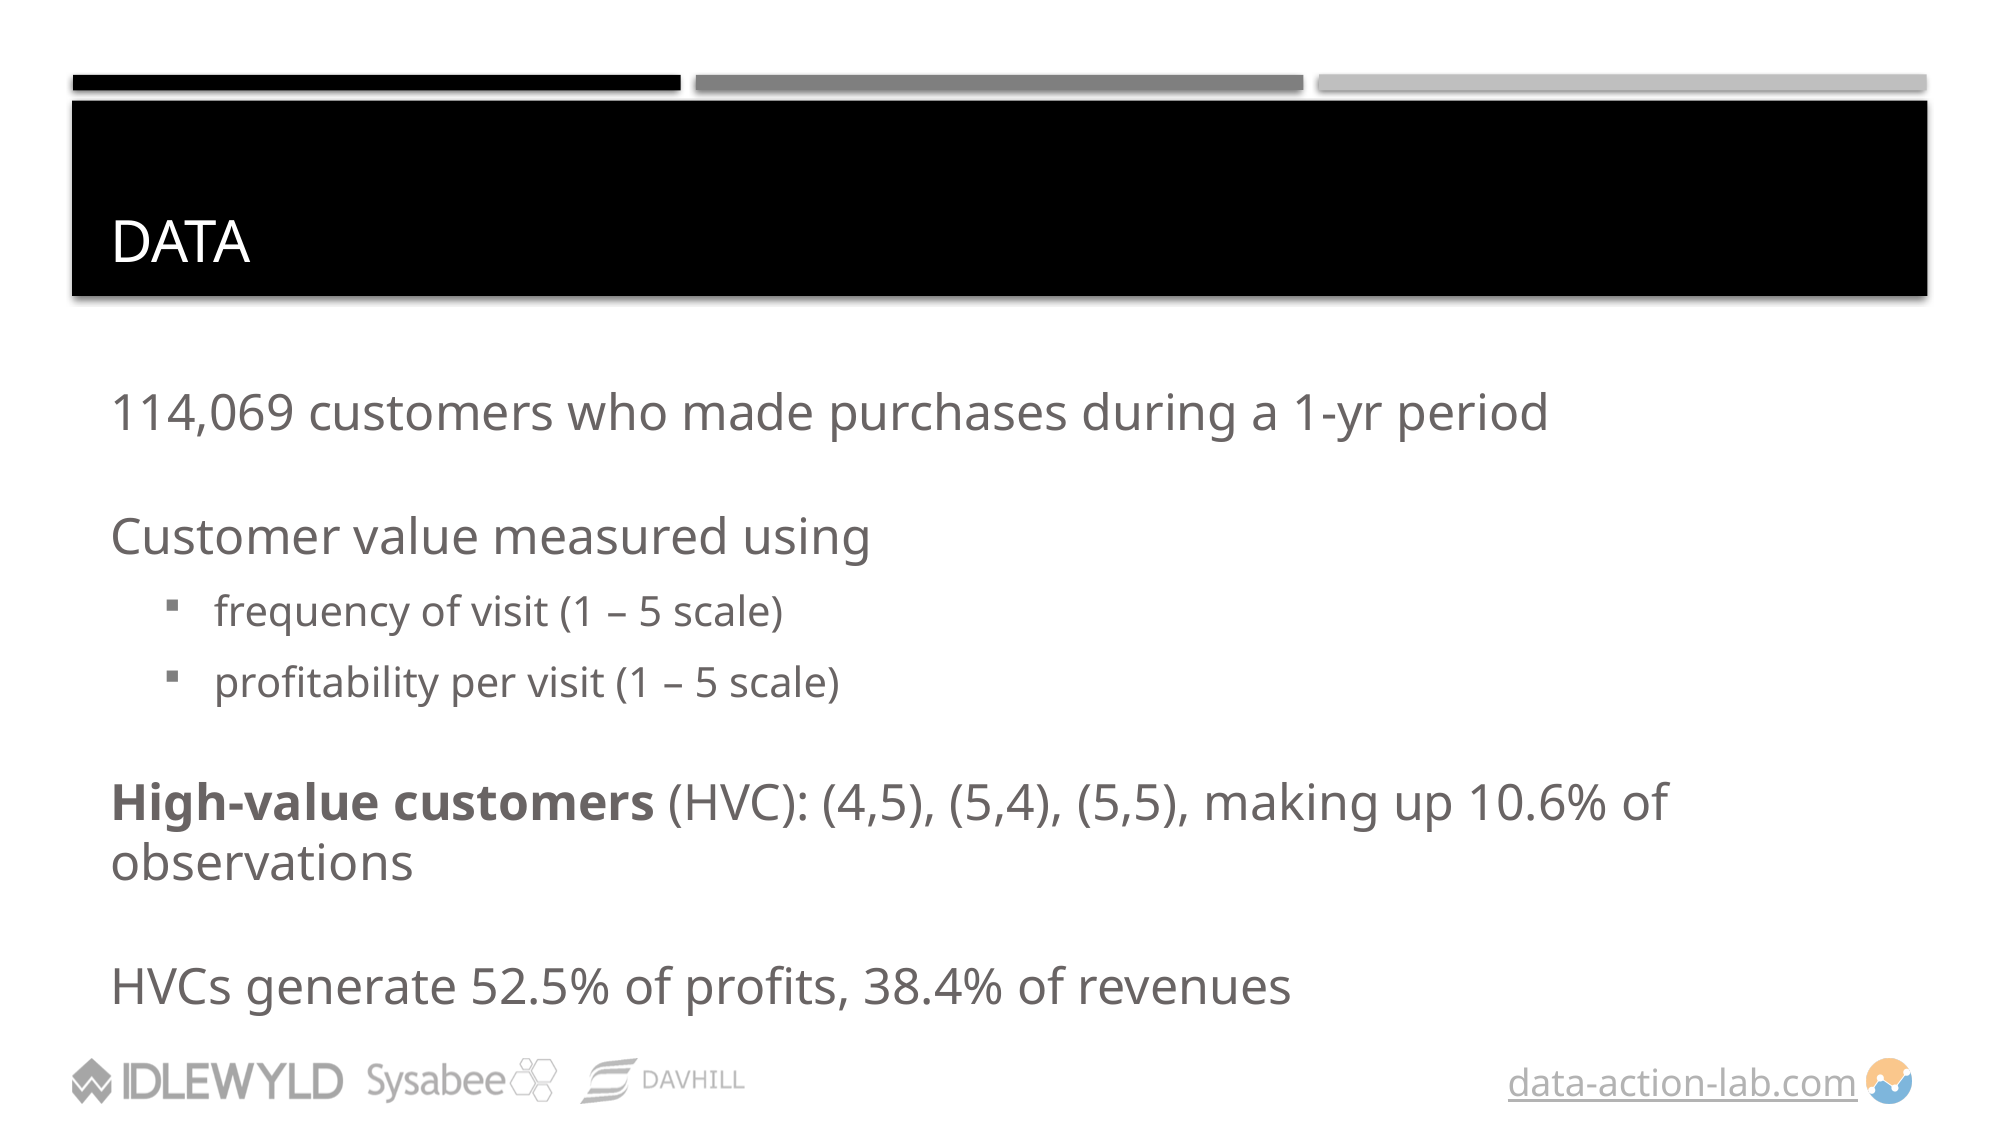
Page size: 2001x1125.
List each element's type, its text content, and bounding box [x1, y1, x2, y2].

list 114,069 customers who made purchases during a 1-yr period Customer value measured using frequency of visit (1 – 5 scale) profitability per visit (1 – 5 scale) High-value customers (HVC): (4,5), (5,4), (5,5), making up 10.6% of observations HVCs generate 52.5% of profits, 38.4% of revenues [95, 357, 1905, 1037]
title Data [95, 115, 1905, 282]
picture [72, 1058, 745, 1104]
